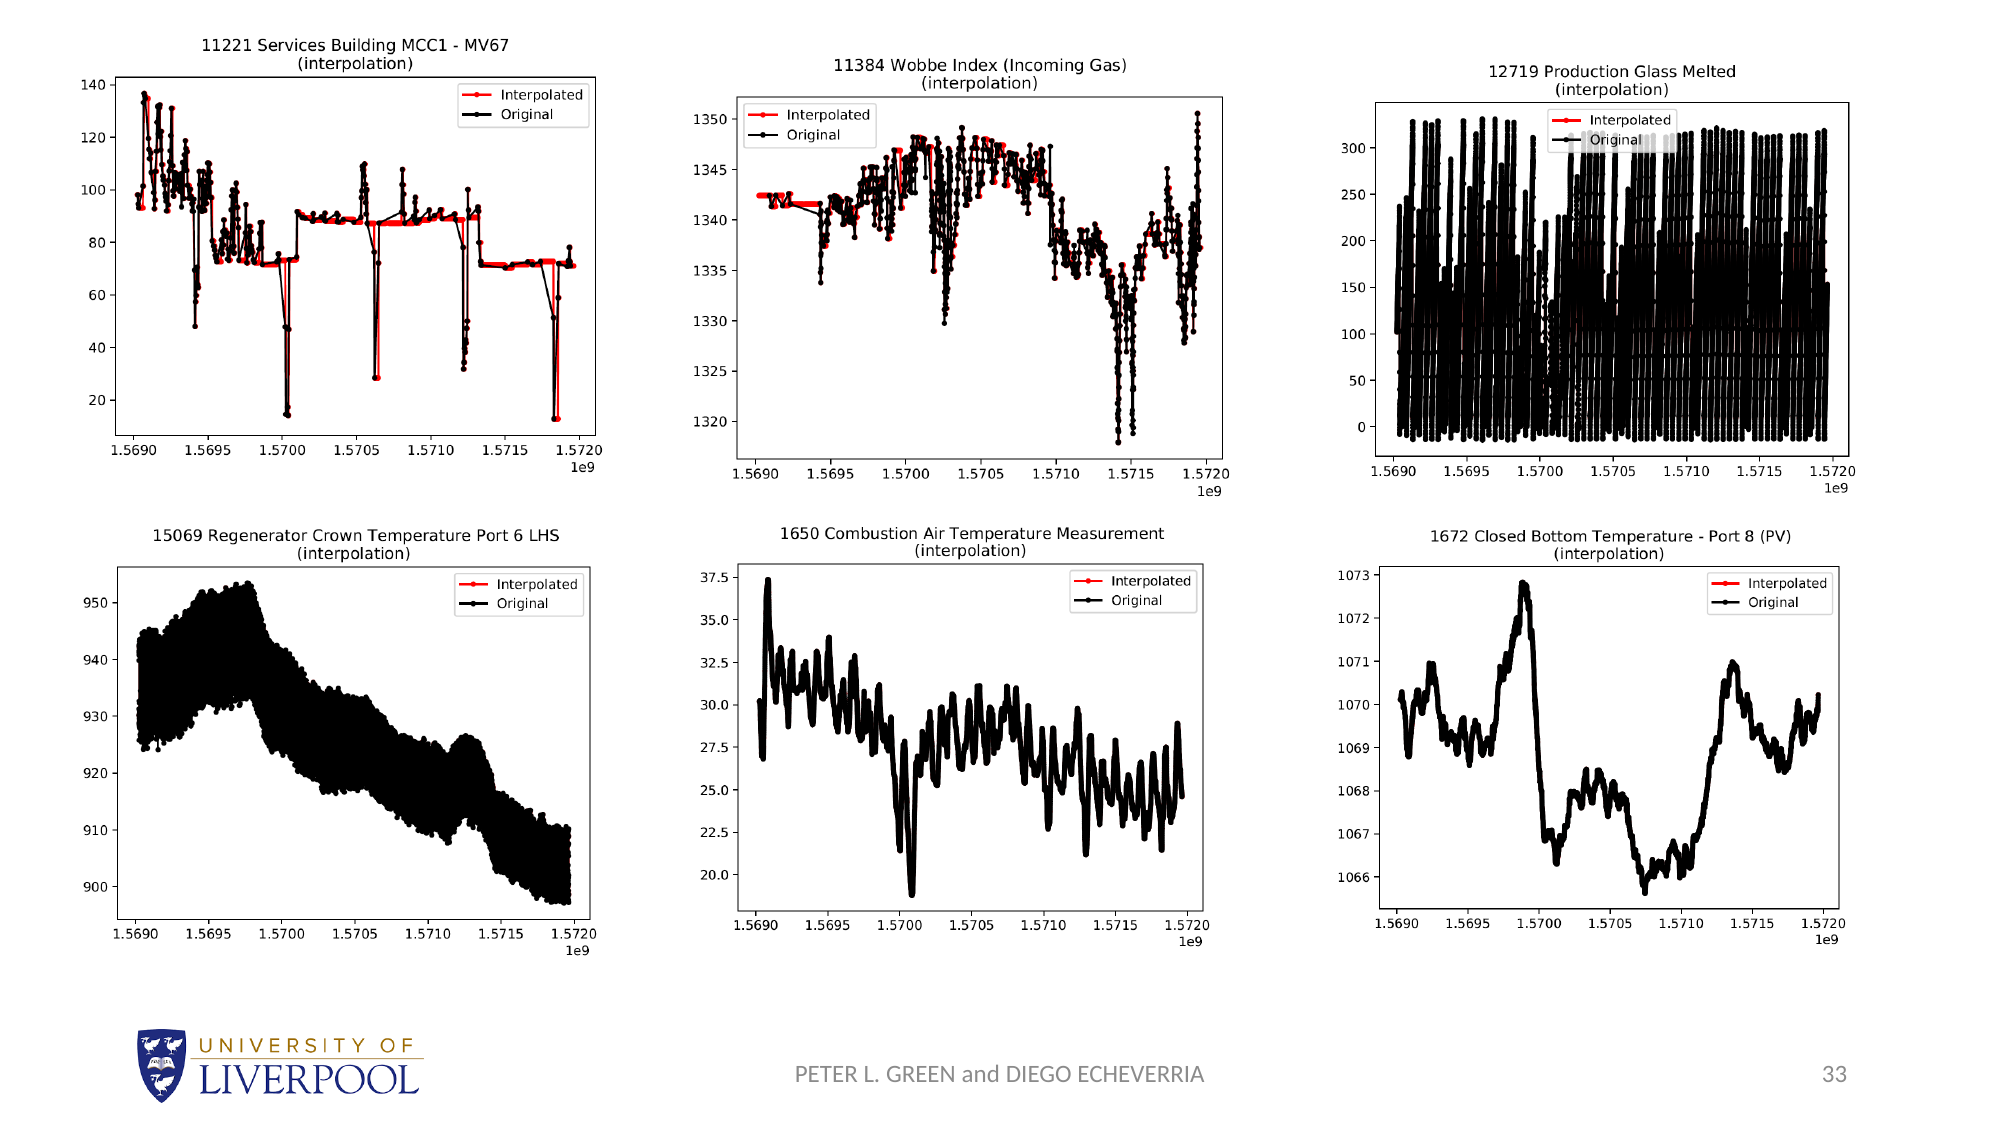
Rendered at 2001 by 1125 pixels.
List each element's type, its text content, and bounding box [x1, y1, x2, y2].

picture [70, 30, 625, 478]
picture [1337, 56, 1882, 504]
footer PETER L. GREEN and DIEGO ECHEVERRIA [662, 1042, 1338, 1103]
picture [70, 513, 611, 959]
slide_number 33 [1412, 1042, 1863, 1103]
picture [137, 1029, 424, 1103]
picture [662, 45, 1250, 963]
picture [1324, 510, 1856, 959]
